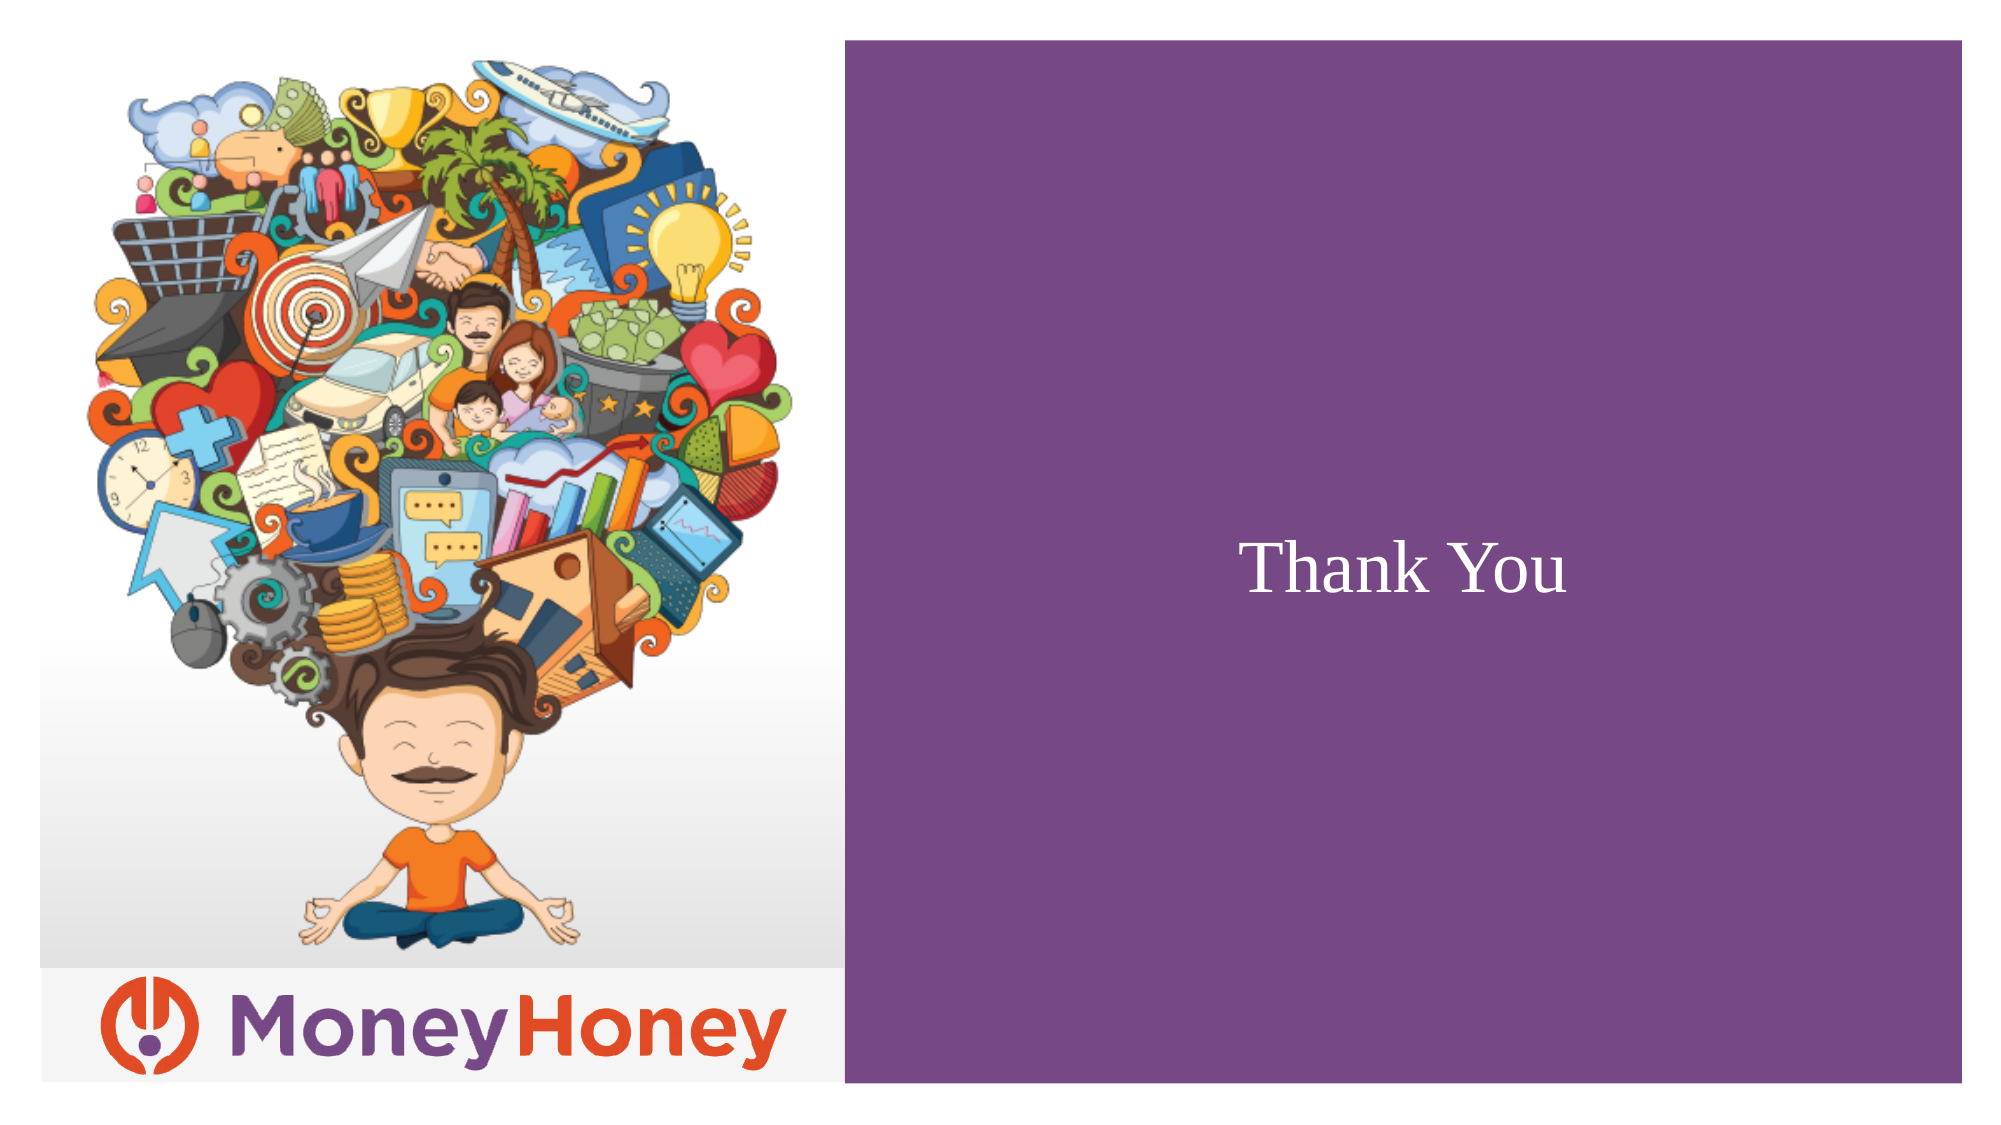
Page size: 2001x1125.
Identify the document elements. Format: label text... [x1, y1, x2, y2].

picture [40, 40, 846, 968]
text_box Thank You [844, 39, 1963, 1085]
picture [100, 976, 787, 1075]
